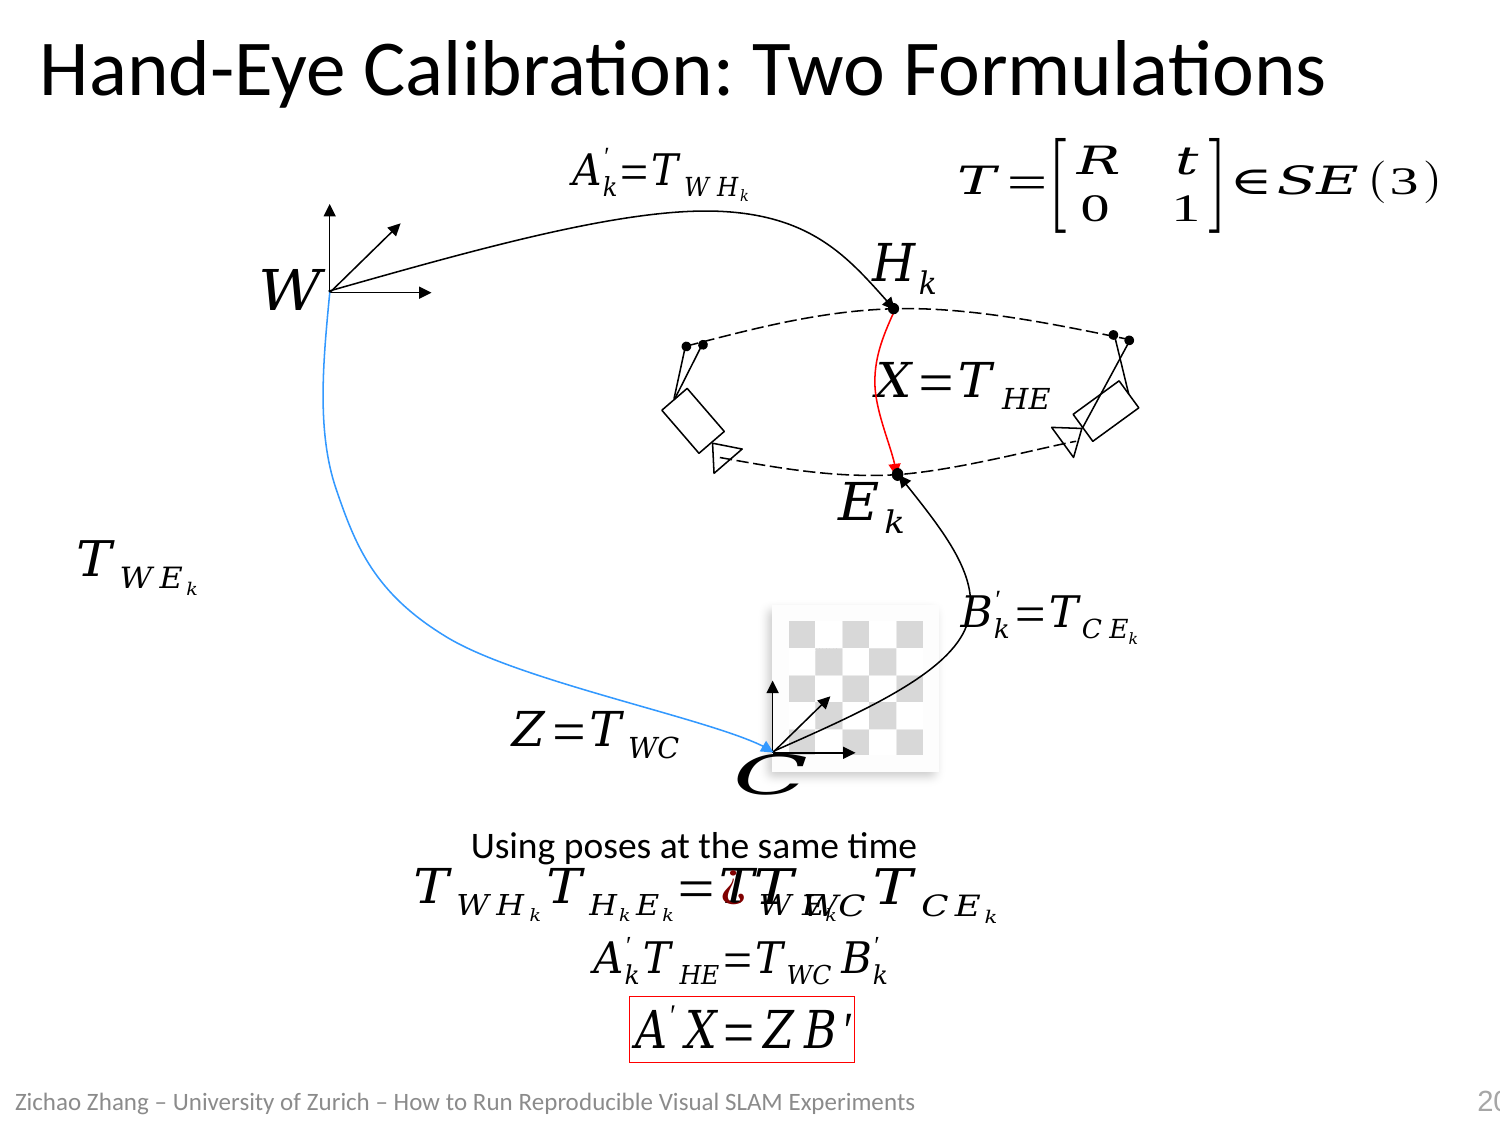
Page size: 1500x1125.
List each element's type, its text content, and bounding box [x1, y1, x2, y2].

text_box [896, 441, 1077, 475]
title Hand-Eye Calibration: Two Formulations [24, 24, 1475, 173]
text_box [895, 308, 1132, 344]
text_box [322, 300, 767, 752]
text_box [772, 680, 856, 753]
footer Zichao Zhang – University of Zurich – How to Run Reproducible Visual SLAM Experiments [0, 1076, 934, 1125]
text_box [874, 315, 901, 471]
text_box [435, 210, 893, 310]
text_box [646, 362, 765, 443]
text_box [686, 310, 892, 347]
text_box [887, 302, 900, 315]
text_box [891, 467, 904, 482]
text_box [1038, 350, 1158, 431]
text_box [833, 477, 971, 673]
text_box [329, 203, 432, 293]
picture [788, 621, 923, 756]
text_box Using poses at the same time [456, 813, 1044, 874]
text_box [719, 449, 894, 476]
